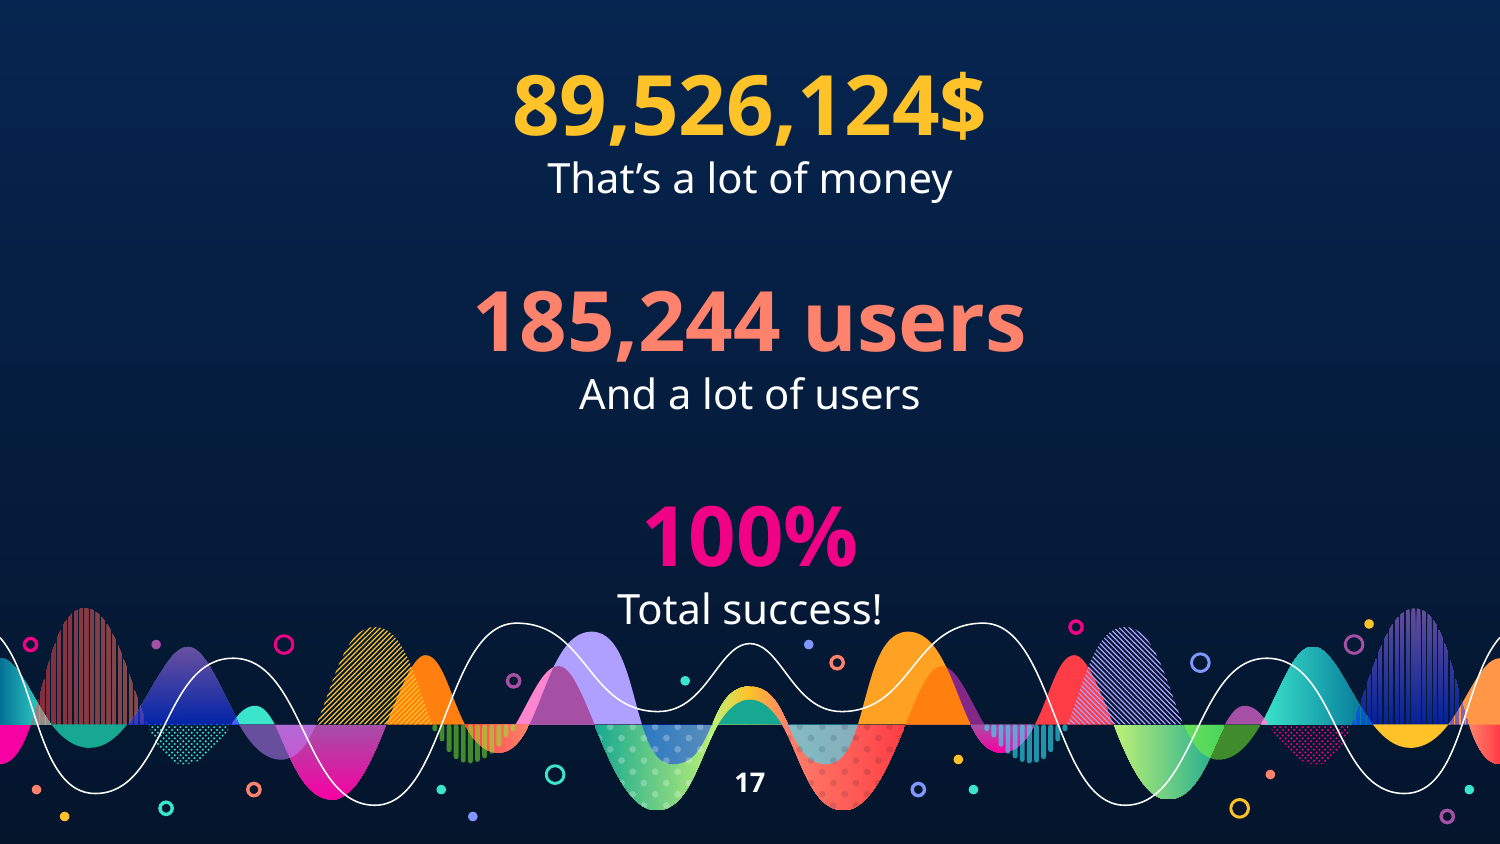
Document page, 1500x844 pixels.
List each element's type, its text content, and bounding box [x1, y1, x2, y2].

subtitle And a lot of users [140, 360, 1360, 436]
slide_number 17 [705, 724, 795, 844]
title 100% [140, 437, 1360, 575]
subtitle That’s a lot of money [140, 144, 1360, 221]
title 89,526,124$ [140, 6, 1360, 144]
subtitle Total success! [140, 575, 1360, 652]
title 185,244 users [140, 222, 1360, 360]
